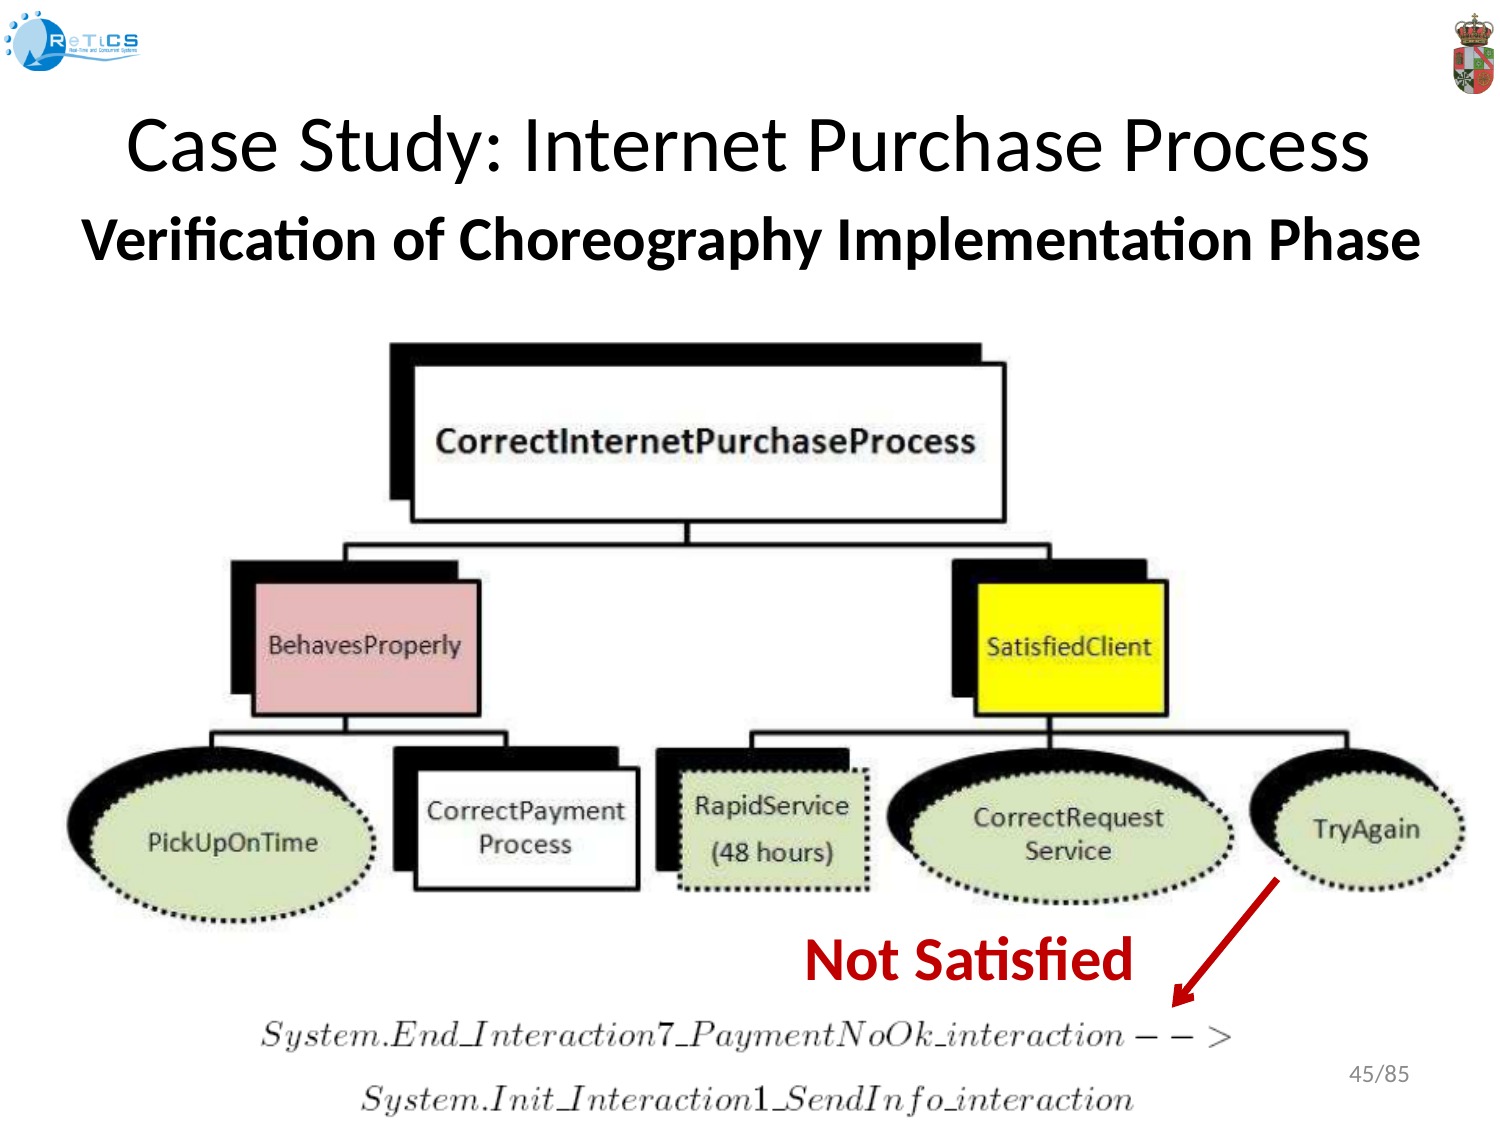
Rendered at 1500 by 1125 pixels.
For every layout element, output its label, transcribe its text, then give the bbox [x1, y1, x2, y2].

text_box Not Satisfied [785, 967, 1154, 995]
picture [4, 10, 141, 71]
picture [1452, 11, 1494, 94]
title Case Study: Internet Purchase Process [75, 45, 1425, 233]
picture [258, 1015, 1242, 1125]
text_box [1159, 890, 1290, 997]
slide_number 45/85 [1247, 1042, 1425, 1103]
text_box Verification of Choreography Implementation Phase [58, 175, 1454, 305]
picture [23, 327, 1476, 959]
